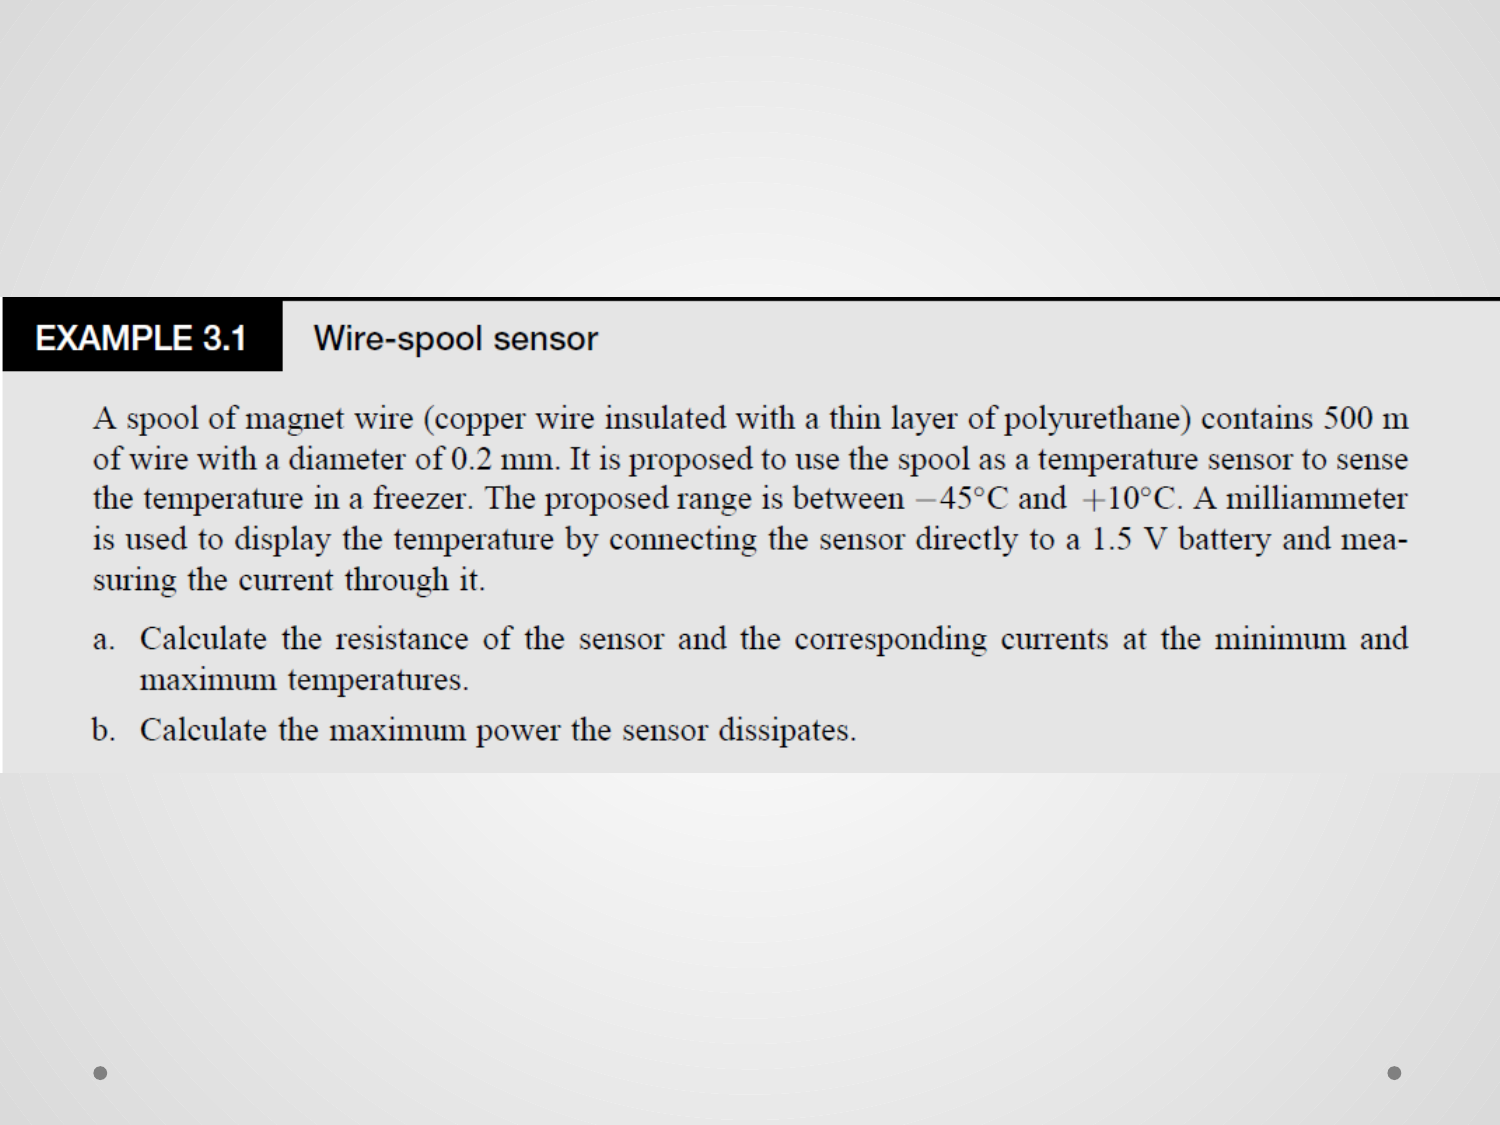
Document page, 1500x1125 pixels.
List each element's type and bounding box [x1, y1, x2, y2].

picture [0, 297, 1500, 773]
